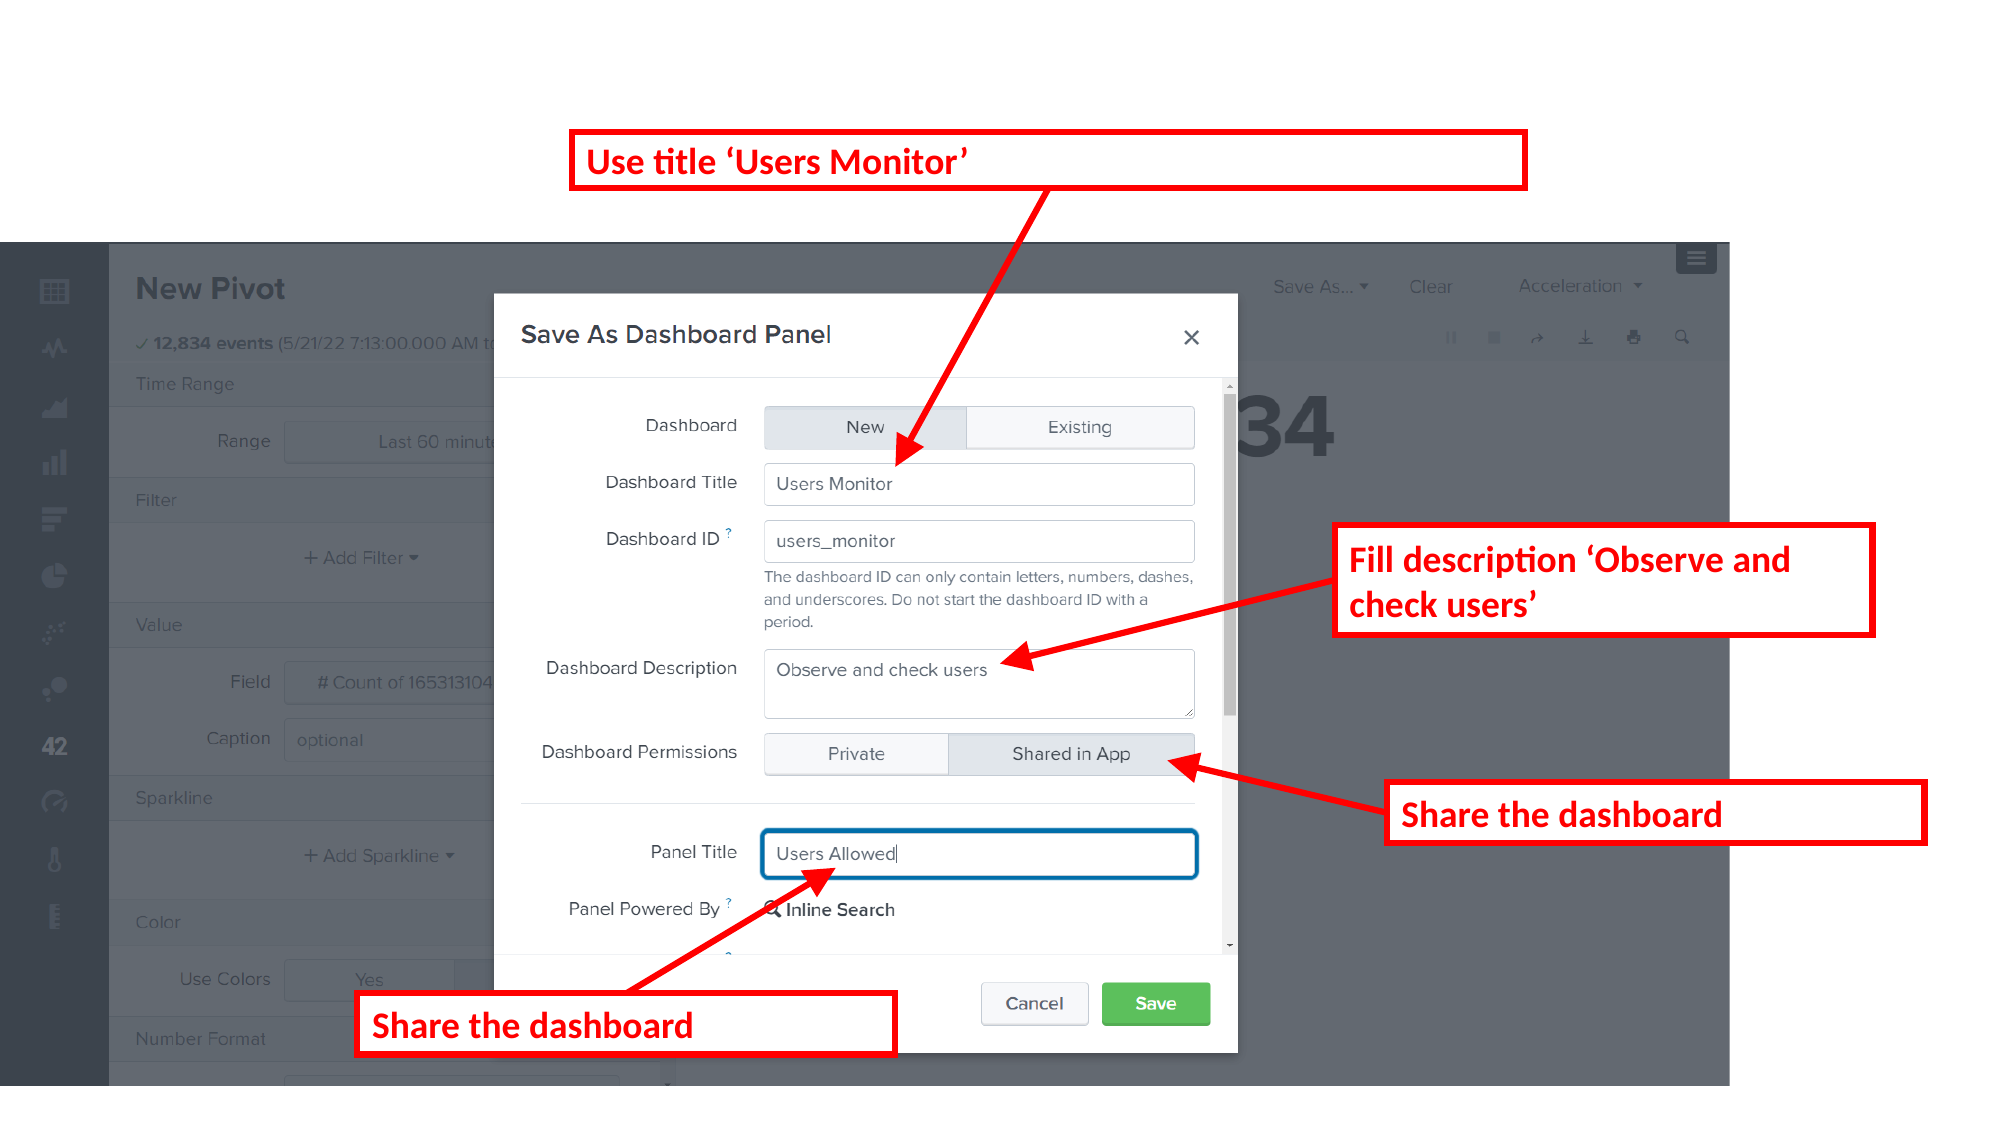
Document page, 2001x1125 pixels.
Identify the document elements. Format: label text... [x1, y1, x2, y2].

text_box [1167, 760, 1387, 813]
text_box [626, 867, 836, 994]
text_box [895, 188, 1049, 467]
text_box Share the dashboard [1730, 781, 1926, 844]
text_box Use title ‘Users Monitor’ [571, 131, 1526, 189]
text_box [999, 580, 1335, 664]
picture [0, 241, 1730, 1086]
text_box Fill description ‘Observe and check users’ [1730, 524, 1874, 636]
